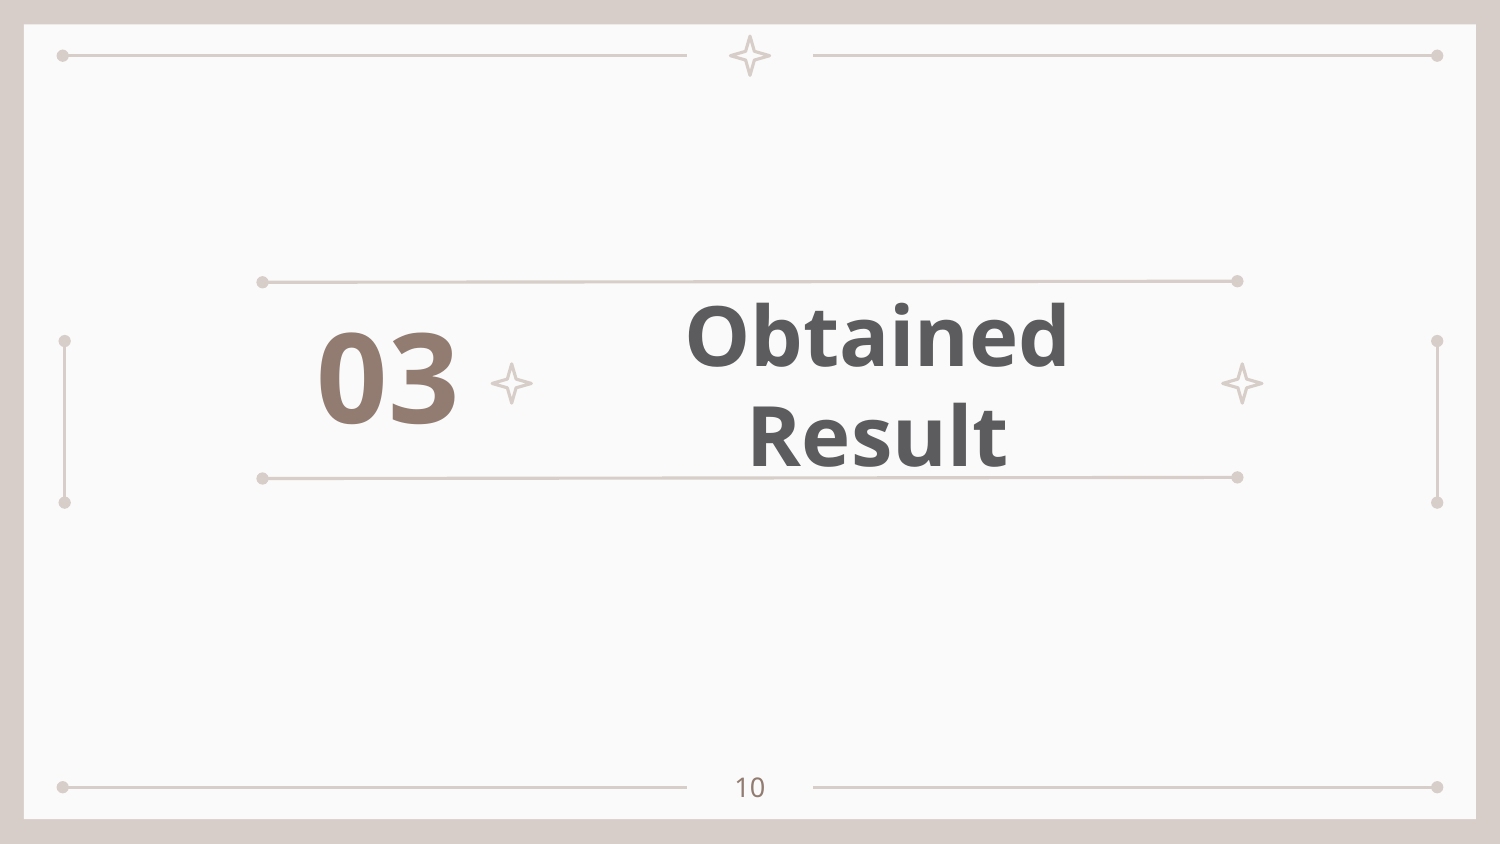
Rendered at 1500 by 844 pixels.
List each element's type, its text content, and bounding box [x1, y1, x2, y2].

title Obtained Result [536, 313, 1220, 452]
title 03 [290, 304, 486, 443]
text_box [1222, 363, 1262, 404]
slide_number 10 [705, 755, 795, 810]
text_box [492, 363, 532, 404]
